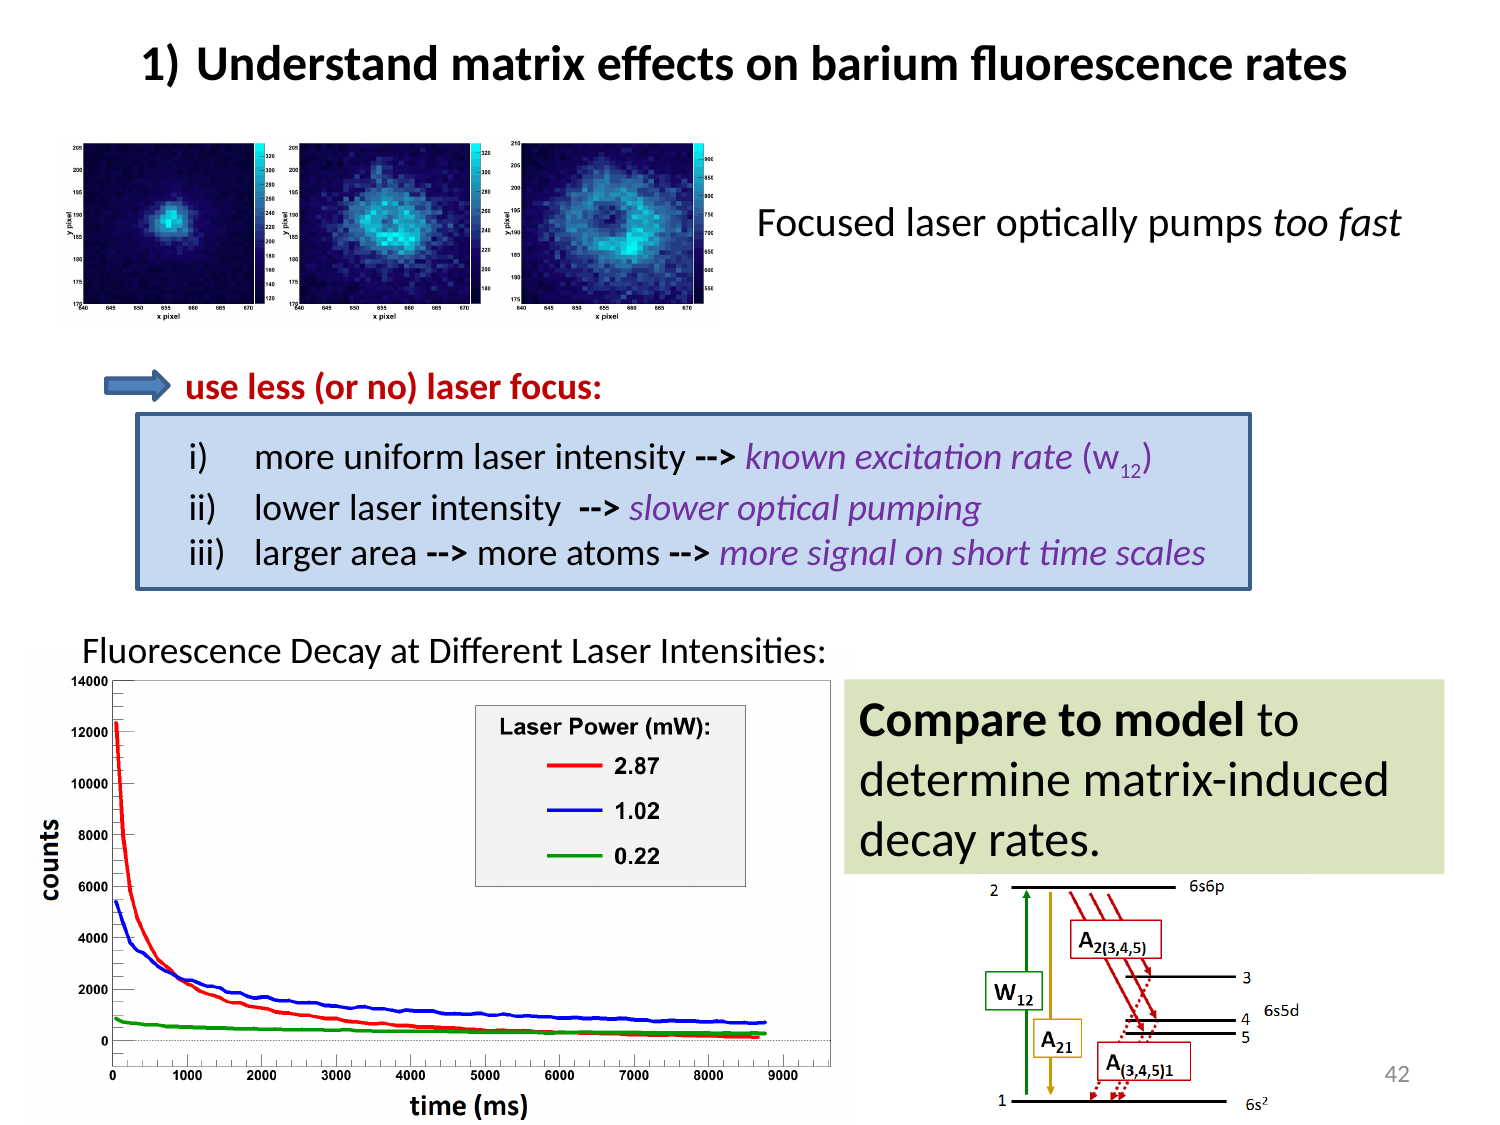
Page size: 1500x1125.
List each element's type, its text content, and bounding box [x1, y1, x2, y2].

text_box Fluorescence Decay at Different Laser Intensities: [67, 618, 843, 651]
slide_number 42 [1318, 1042, 1425, 1103]
text_box use less (or no) laser focus: [170, 355, 618, 415]
text_box [135, 412, 1252, 591]
text_box Understand matrix effects on barium fluorescence rates [125, 22, 1375, 98]
text_box more uniform laser intensity --> known excitation rate (w12) lower laser intensity --> slower optical pumping larger area --> more atoms --> more signal on short time scales [173, 424, 1222, 626]
picture [500, 137, 714, 324]
picture [277, 138, 491, 324]
text_box Compare to model to determine matrix-induced decay rates. [854, 679, 1445, 875]
text_box Focused laser optically pumps too fast [742, 187, 1417, 253]
picture [976, 874, 1312, 1125]
picture [62, 138, 276, 324]
picture [24, 653, 851, 1125]
text_box [104, 369, 170, 402]
